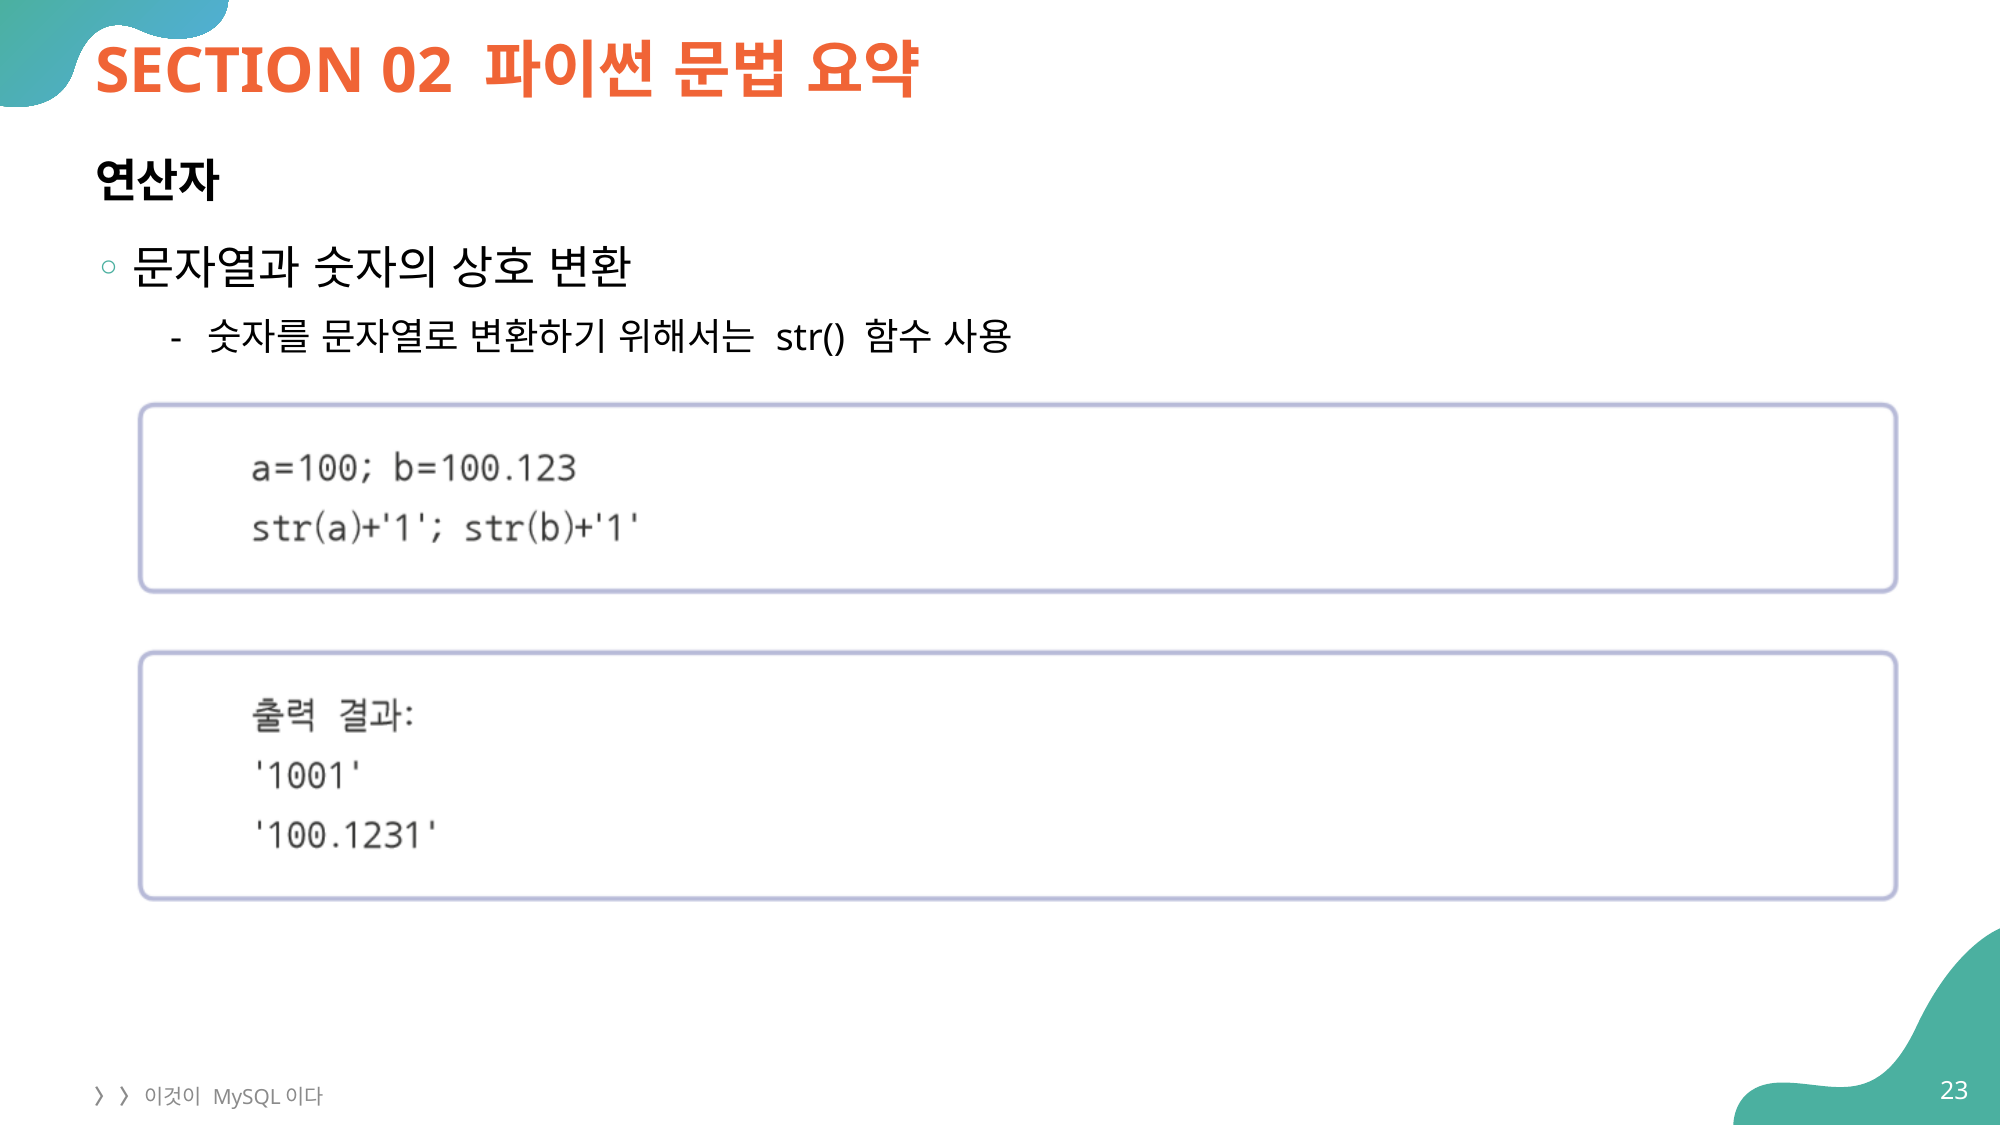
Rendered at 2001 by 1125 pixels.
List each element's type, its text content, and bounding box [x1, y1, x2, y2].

title SECTION 02 파이썬 문법 요약 [79, 17, 1931, 128]
picture [131, 392, 1903, 913]
slide_number 23 [1917, 1061, 1984, 1122]
list 연산자 문자열과 숫자의 상호 변환 숫자를 문자열로 변환하기 위해서는 str() 함수 사용 [79, 133, 1931, 1062]
footer 〉 〉 이것이 MySQL이다 [79, 1078, 755, 1114]
